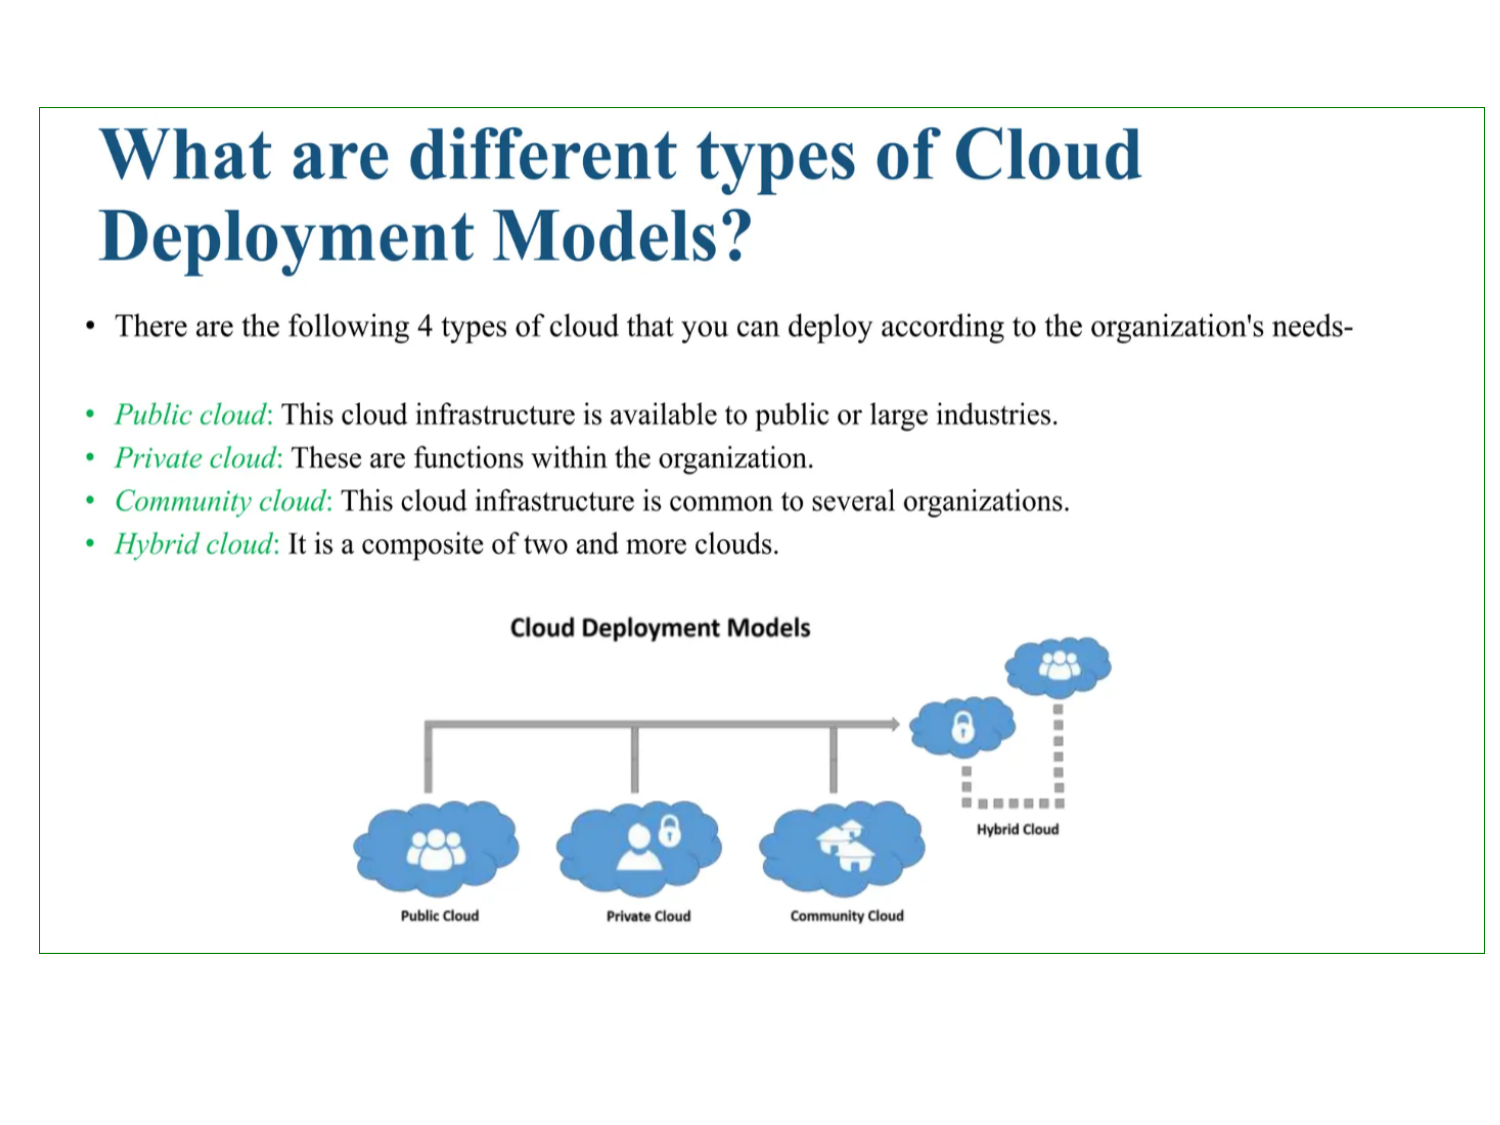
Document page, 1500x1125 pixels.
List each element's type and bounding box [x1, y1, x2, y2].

picture [39, 106, 1485, 954]
